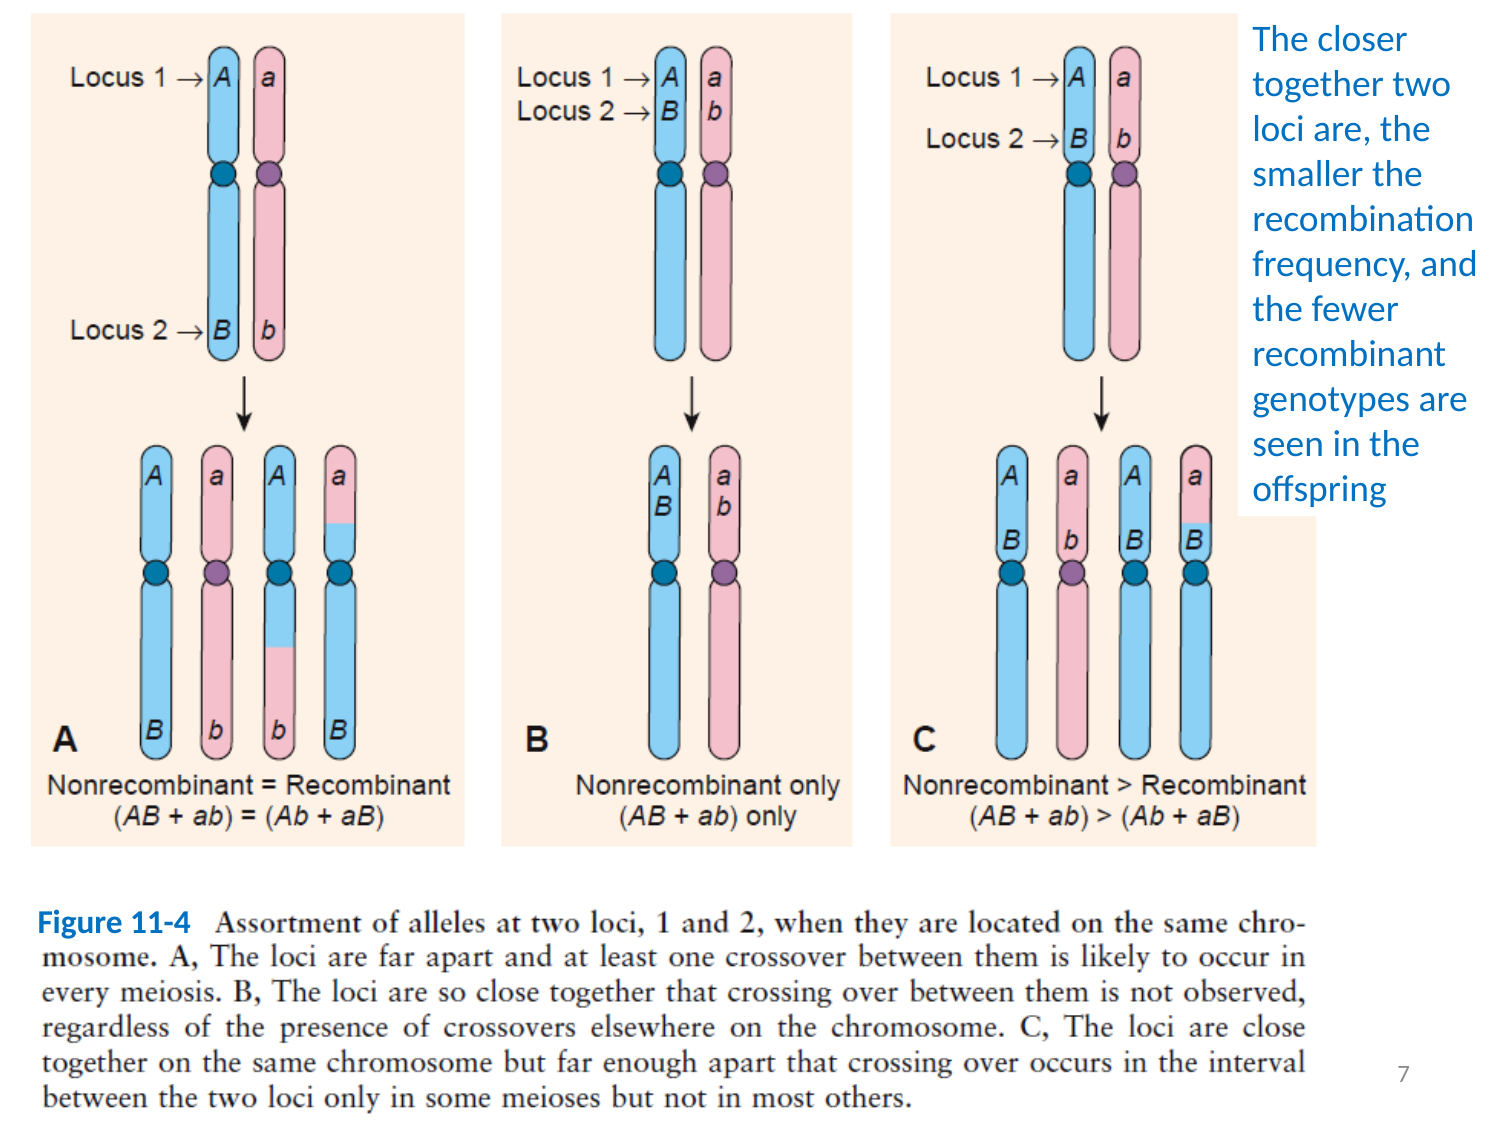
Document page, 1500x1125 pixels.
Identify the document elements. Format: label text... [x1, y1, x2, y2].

slide_number 7 [1346, 1042, 1425, 1103]
text_box The closer together two loci are, the smaller the recombination frequency, and the fewer recombinant genotypes are seen in the offspring [1345, 6, 1500, 517]
picture [4, 0, 1341, 1125]
